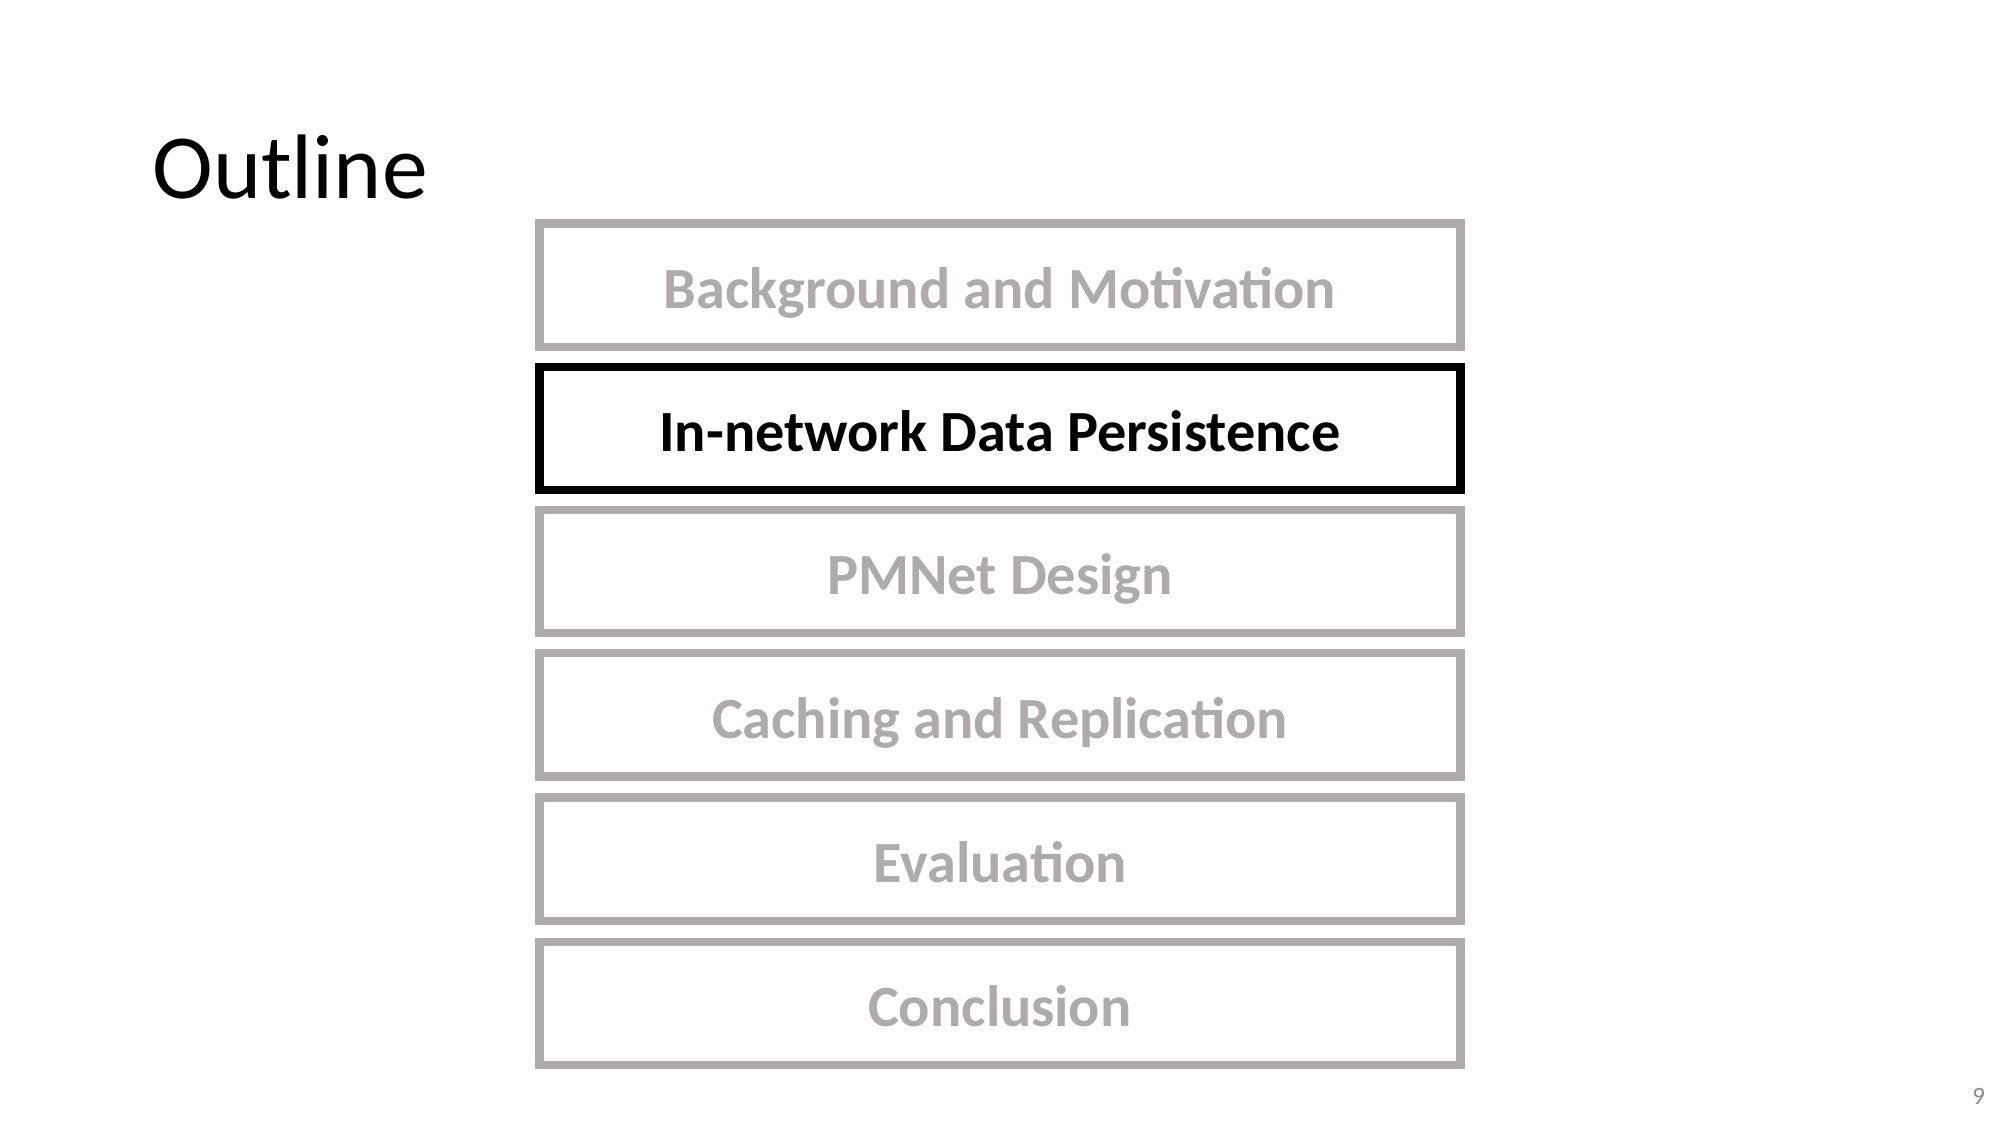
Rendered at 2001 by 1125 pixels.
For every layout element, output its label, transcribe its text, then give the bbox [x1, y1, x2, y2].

text_box Conclusion [538, 941, 1462, 1066]
text_box Background and Motivation [538, 222, 1462, 348]
title Outline [137, 59, 1863, 278]
text_box PMNet Design [538, 509, 1462, 634]
slide_number 9 [1550, 1065, 2000, 1125]
text_box Evaluation [538, 796, 1462, 922]
text_box Caching and Replication [538, 652, 1462, 777]
text_box In-network Data Persistence [538, 366, 1462, 491]
